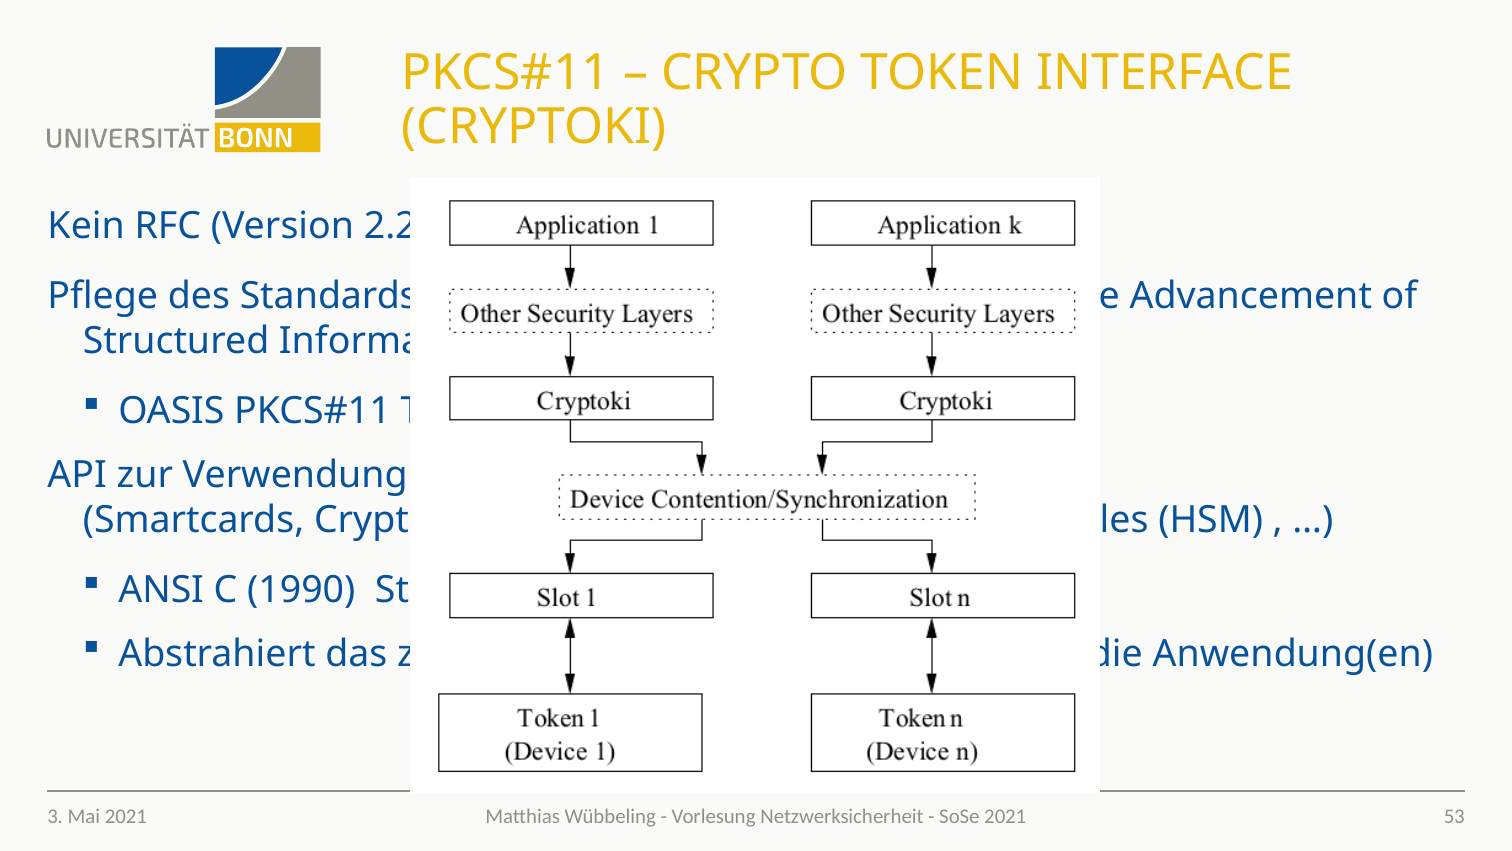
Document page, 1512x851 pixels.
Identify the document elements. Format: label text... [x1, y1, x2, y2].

slide_number 3. Mai 2021 [47, 791, 189, 839]
picture [410, 176, 1100, 794]
list Kein RFC (Version 2.2 veröffentlicht von RSA Laboratories) Pflege des Standards übergeben an die “Organization for the Advancement of Structured Information Standards” (OASIS) OASIS PKCS#11 Technical Committee API zur Verwendung von Crypto Token (Smartcards, Cryptokey, Yubikey, Hardware Security Modules (HSM) , …) ANSI C (1990) Standard Abstrahiert das zugrundeliegende Hardware-Token für die Anwendung(en) [47, 200, 404, 745]
list Kein RFC (Version 2.2 veröffentlicht von RSA Laboratories) Pflege des Standards übergeben an die “Organization for the Advancement of Structured Information Standards” (OASIS) OASIS PKCS#11 Technical Committee API zur Verwendung von Crypto Token (Smartcards, Cryptokey, Yubikey, Hardware Security Modules (HSM) , …) ANSI C (1990) Standard Abstrahiert das zugrundeliegende Hardware-Token für die Anwendung(en) [1105, 200, 1465, 745]
footer Matthias Wübbeling - Vorlesung Netzwerksicherheit - SoSe 2021 [342, 791, 1170, 839]
title PKCS#11 – Crypto token interface (cryptoki) [401, 47, 1465, 154]
slide_number 53 [1370, 791, 1465, 839]
